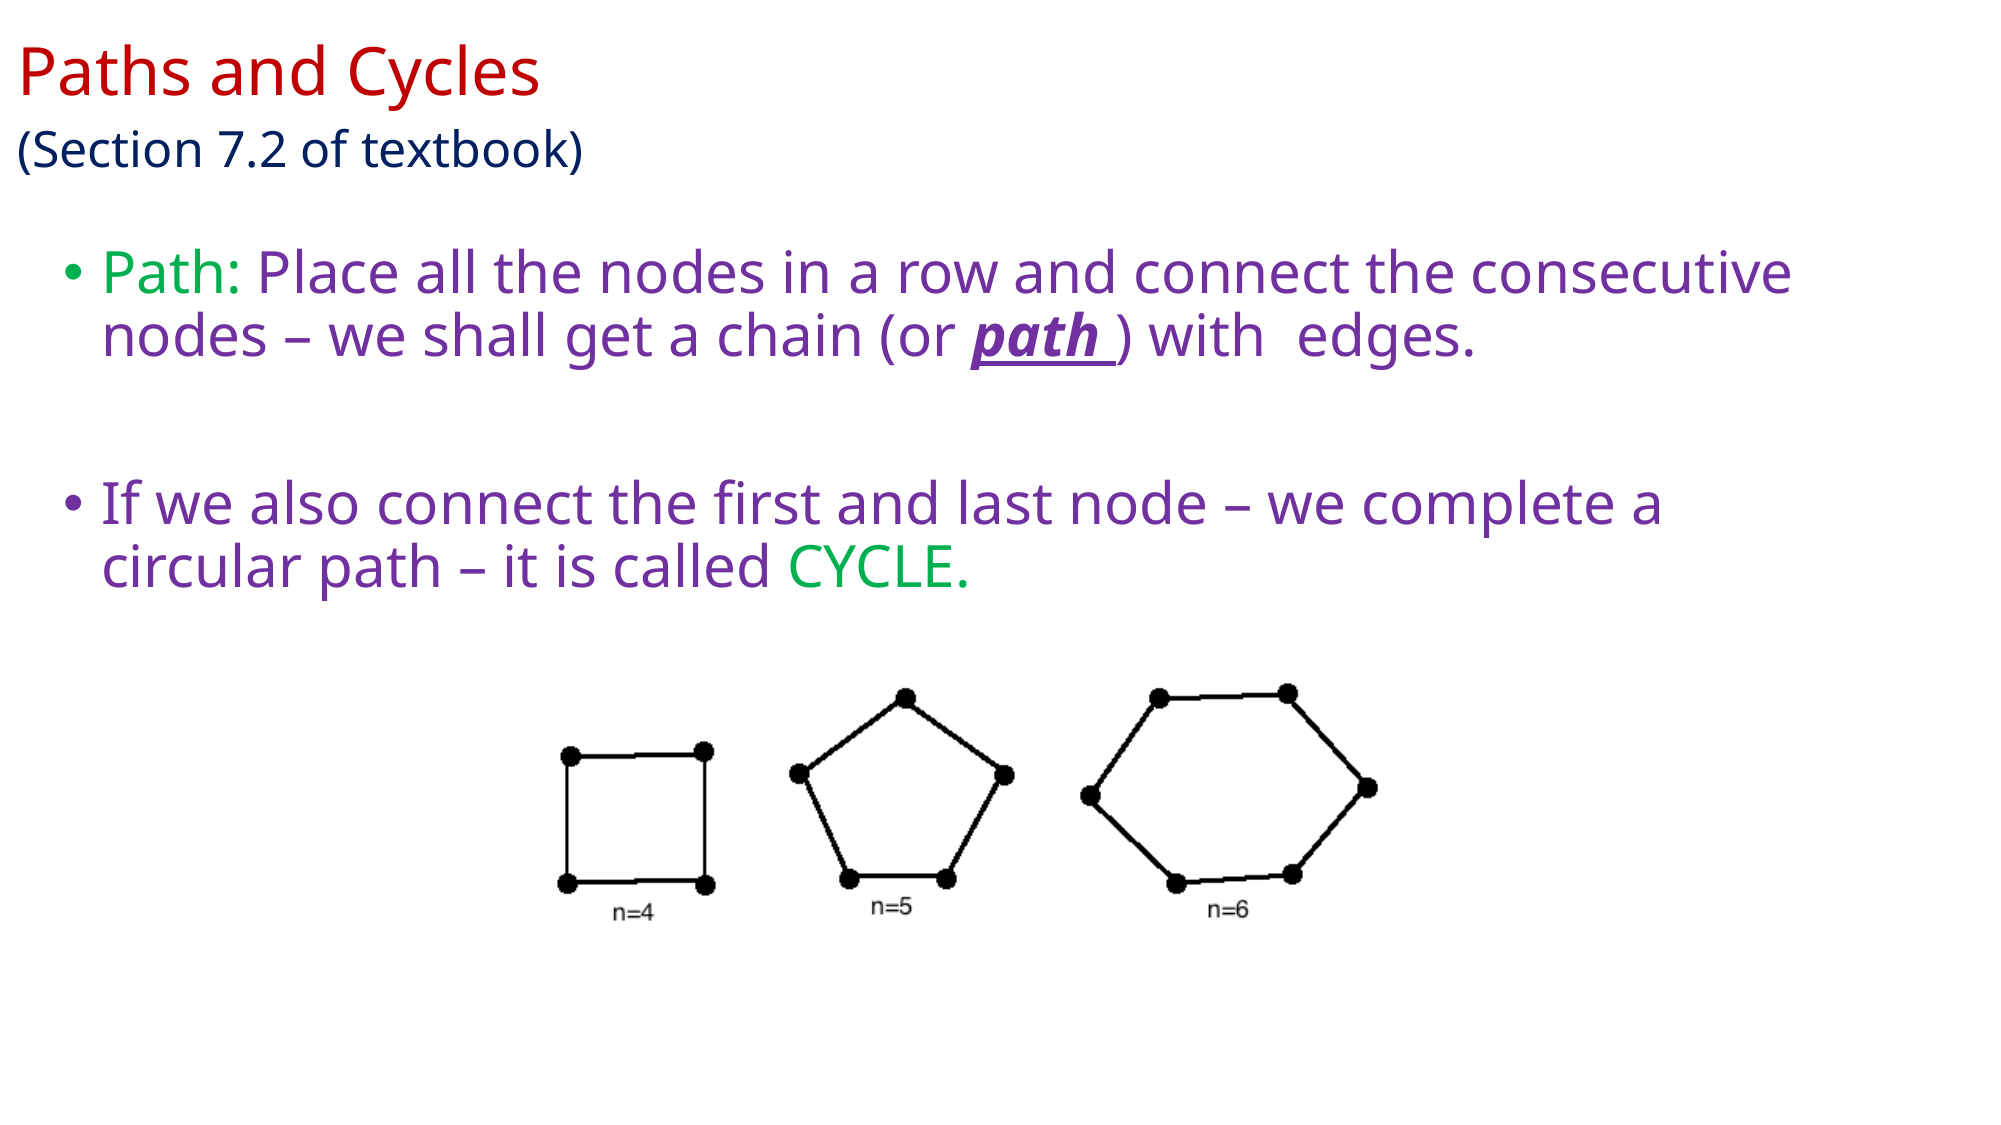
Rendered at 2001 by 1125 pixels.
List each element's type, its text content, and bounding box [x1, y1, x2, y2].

picture [539, 679, 1389, 946]
title Paths and Cycles (Section 7.2 of textbook) [2, 0, 1728, 219]
